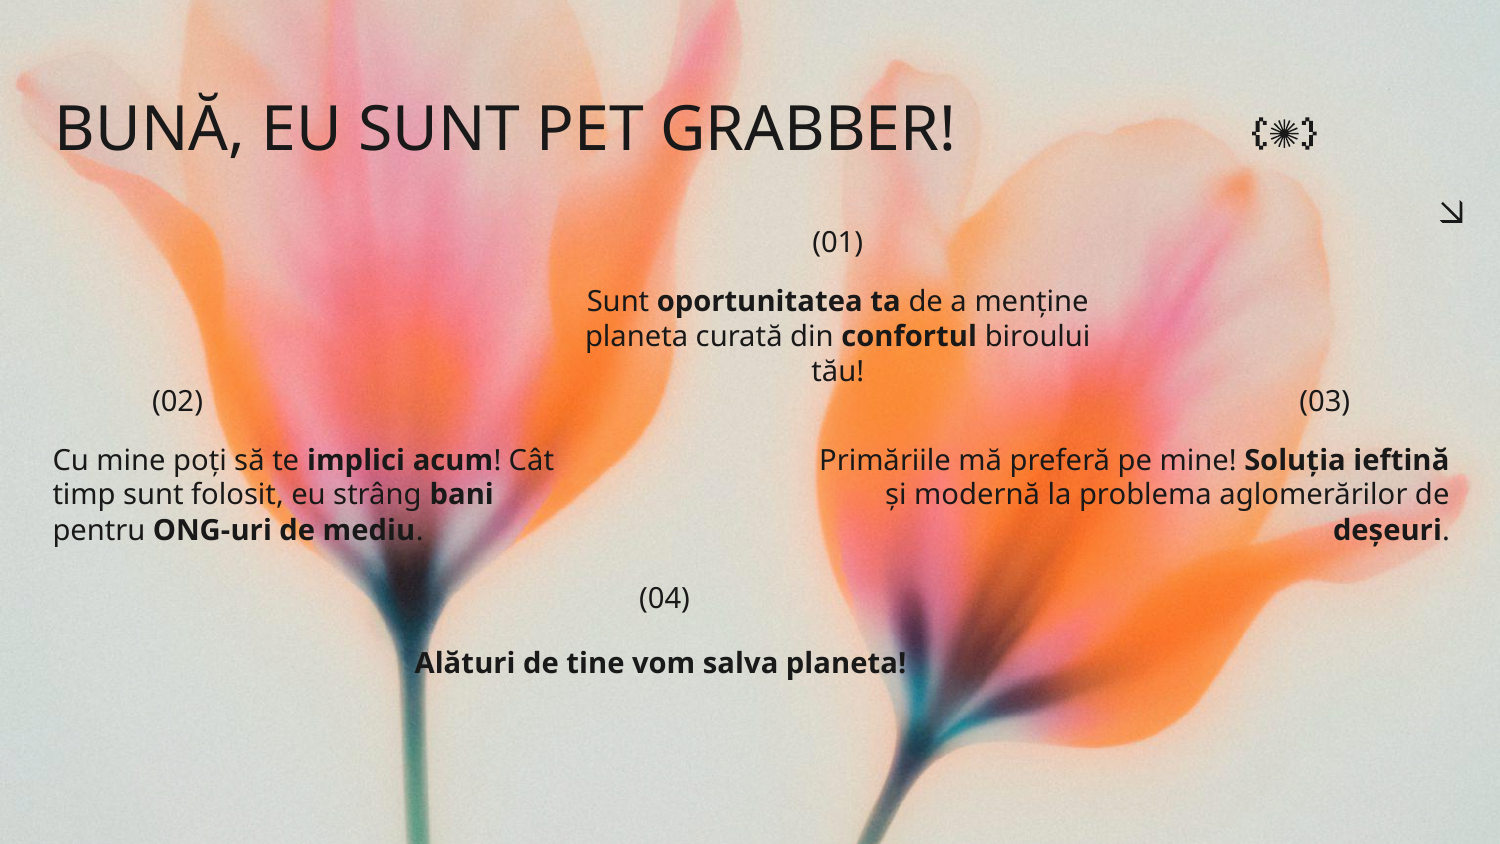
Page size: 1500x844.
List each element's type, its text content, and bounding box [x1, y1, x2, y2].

title (01) [748, 222, 927, 274]
title BUNĂ, EU SUNT PET GRABBER! [39, 72, 1465, 167]
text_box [1251, 117, 1317, 150]
text_box [1439, 200, 1463, 223]
title (02) [39, 381, 218, 433]
picture [0, 0, 1500, 844]
subtitle Primăriile mă preferă pe mine! Soluția ieftină și modernă la problema aglomerărilor de deșeuri. [795, 425, 1465, 477]
title (03) [1284, 381, 1463, 433]
title (04) [575, 578, 754, 629]
subtitle Sunt oportunitatea ta de a menține planeta curată din confortul biroului tău! [569, 267, 1107, 392]
subtitle Alături de tine vom salva planeta! [396, 628, 934, 680]
subtitle Cu mine poți să te implici acum! Cât timp sunt folosit, eu strâng bani pentru ONG-uri de mediu. [37, 425, 575, 585]
